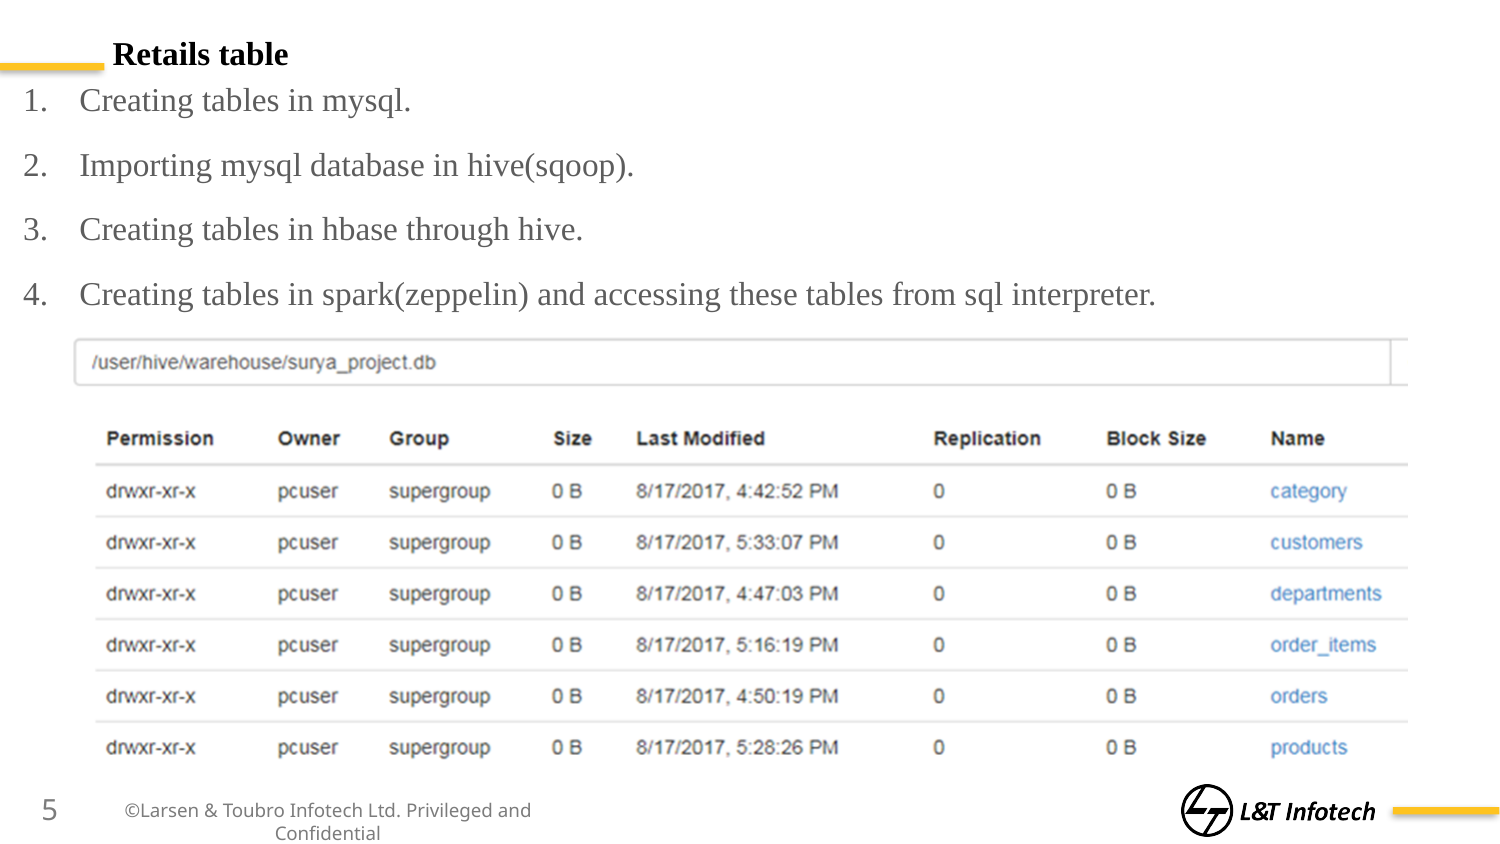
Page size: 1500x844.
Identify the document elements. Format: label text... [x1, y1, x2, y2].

title Retails table [111, 31, 1430, 77]
list Creating tables in mysql. Importing mysql database in hive(sqoop). Creating tables in hbase through hive. Creating tables in spark(zeppelin) and accessing these tables from sql interpreter. [23, 77, 1500, 760]
picture [1181, 784, 1375, 837]
picture [47, 336, 1409, 760]
